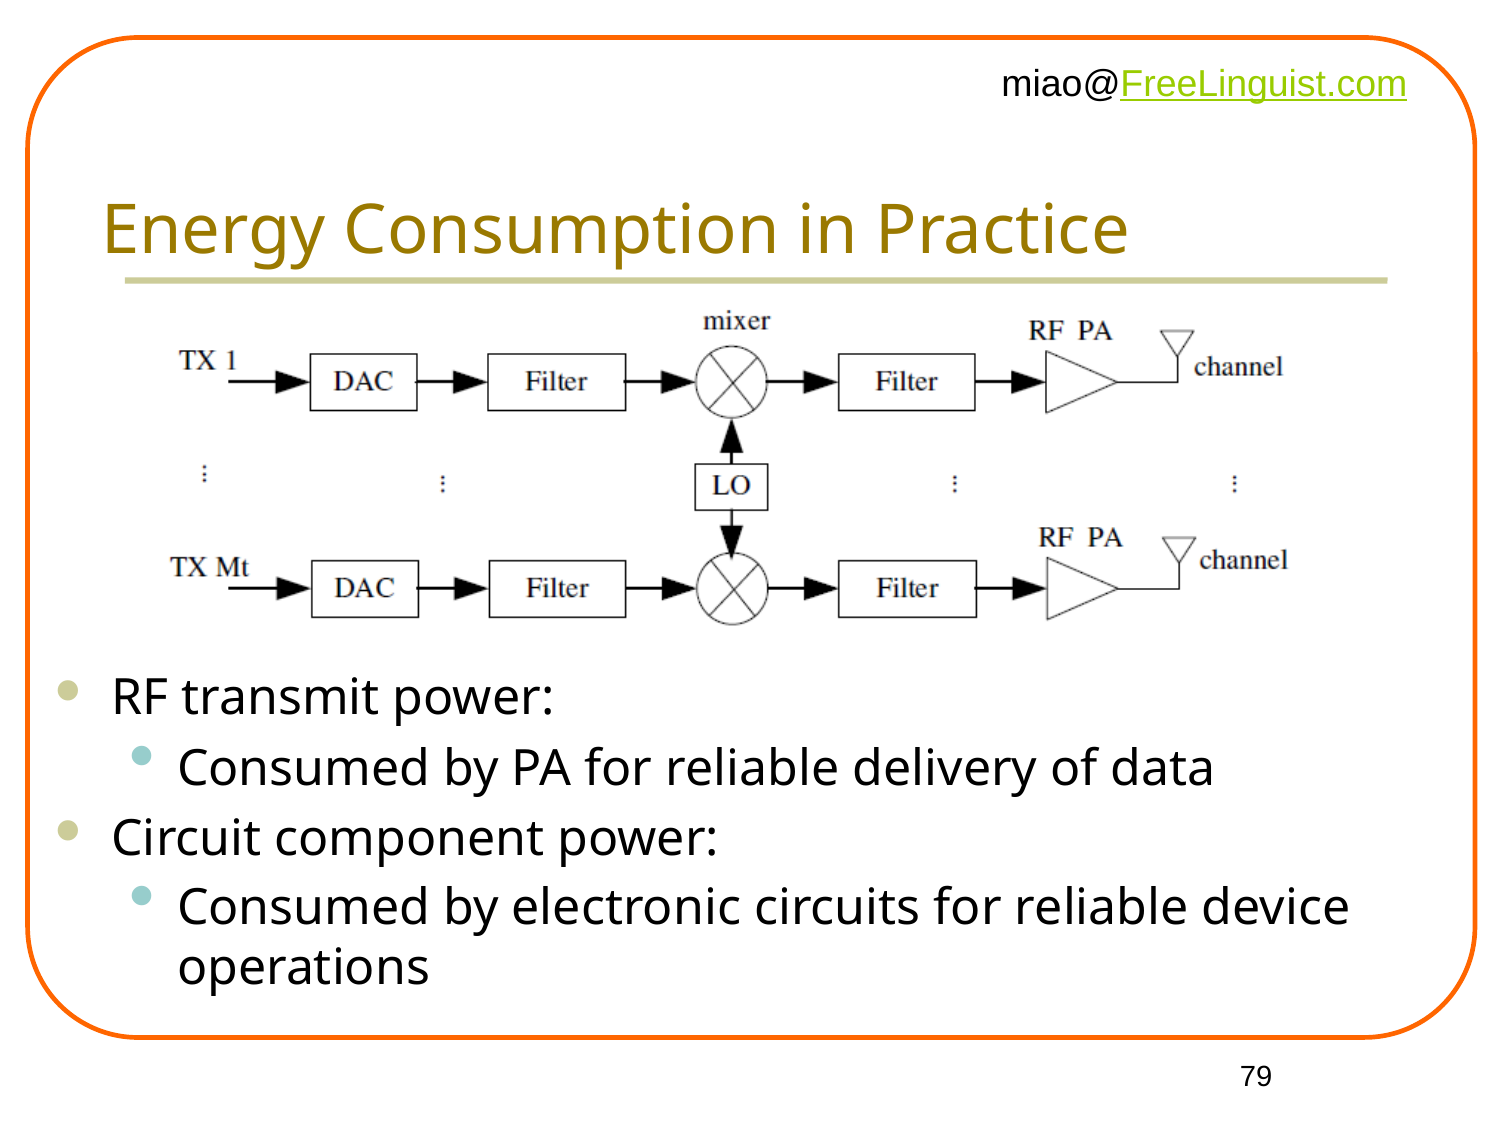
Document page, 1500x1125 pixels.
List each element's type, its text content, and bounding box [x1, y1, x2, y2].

title Energy Consumption in Practice [86, 87, 1430, 275]
slide_number 79 [1124, 1049, 1388, 1125]
picture [153, 294, 1304, 648]
list RF transmit power: Consumed by PA for reliable delivery of data Circuit component power: Consumed by electronic circuits for reliable device operations [40, 657, 1500, 1018]
